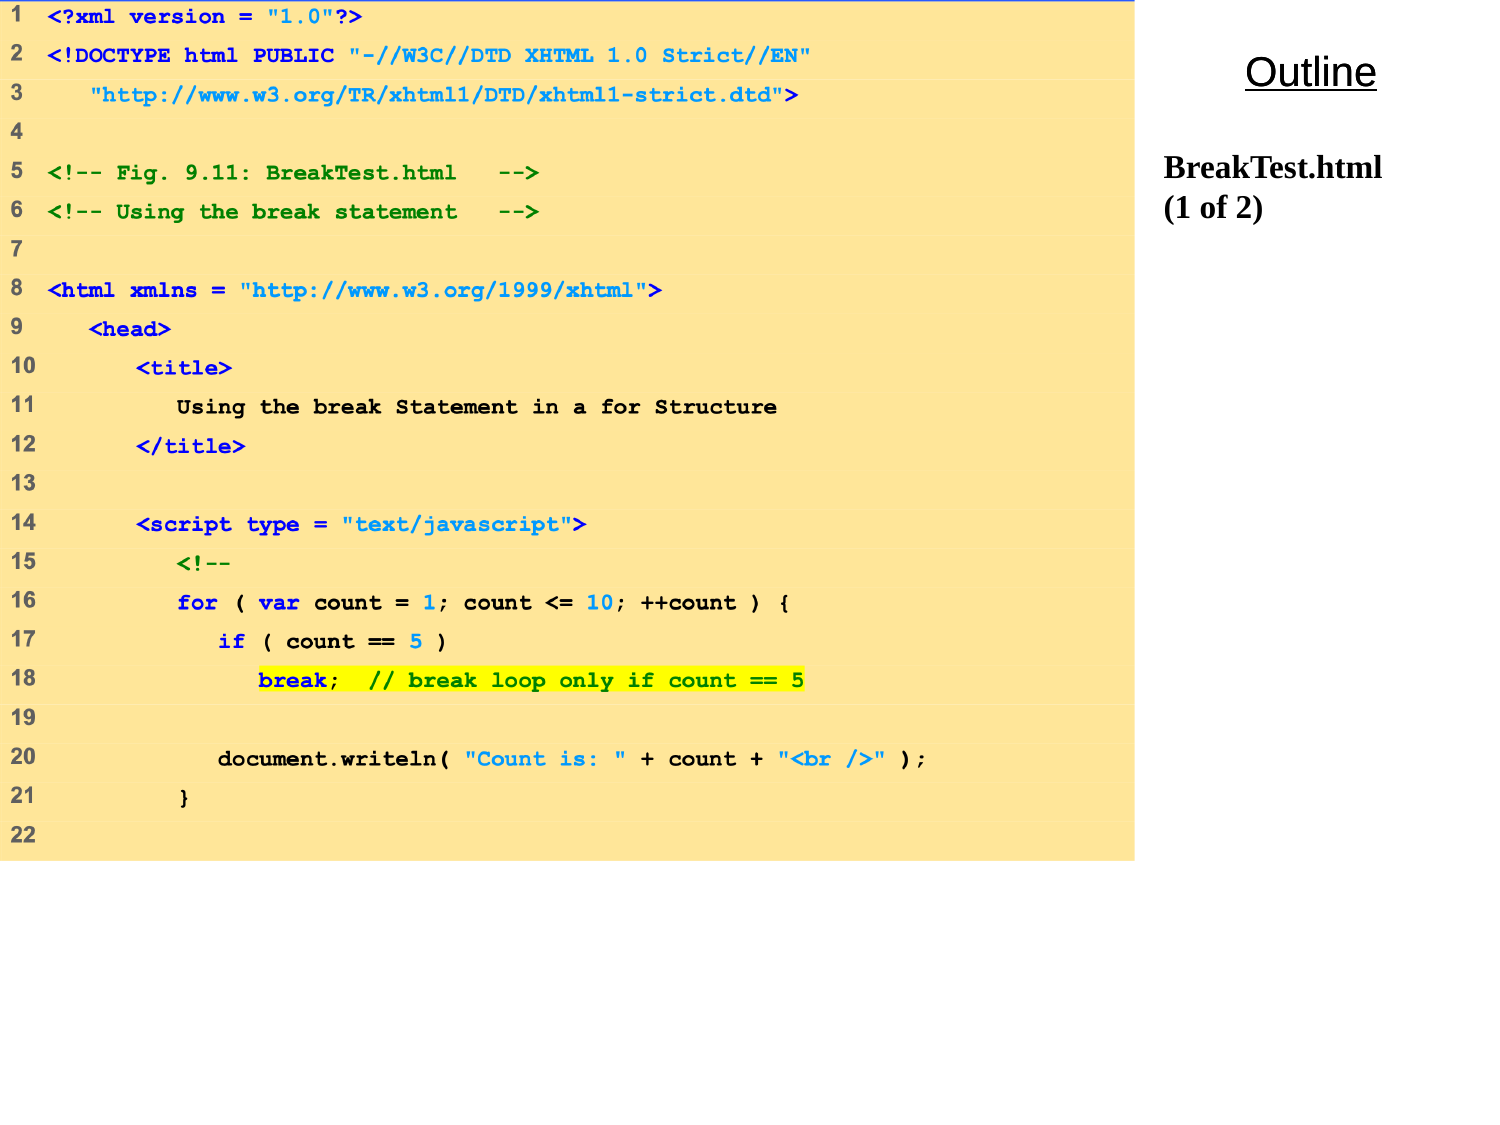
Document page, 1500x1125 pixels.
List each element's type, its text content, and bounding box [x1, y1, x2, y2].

title BreakTest.html (1 of 2) [1155, 136, 1495, 1038]
picture [0, 0, 1136, 889]
